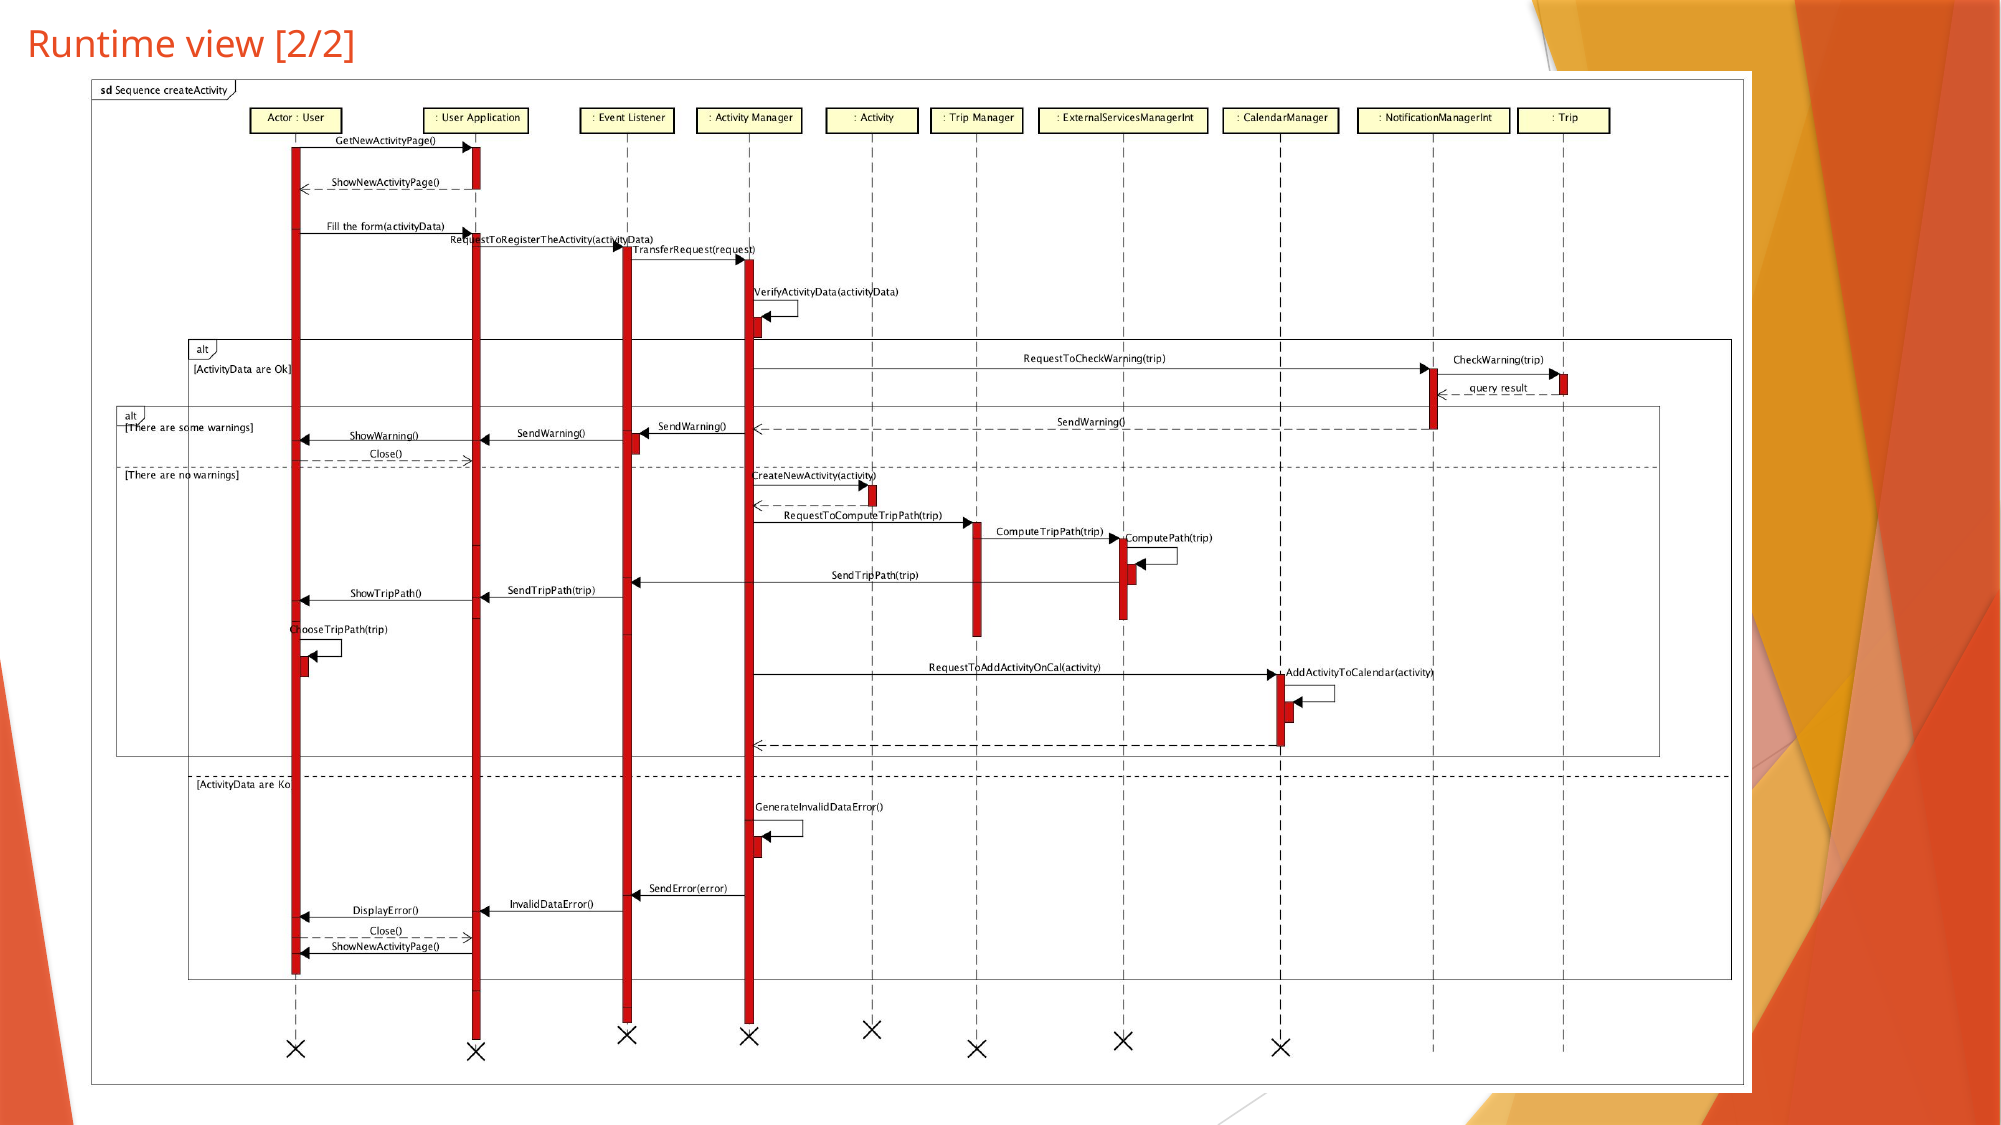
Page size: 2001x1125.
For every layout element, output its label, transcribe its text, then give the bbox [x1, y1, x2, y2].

title Runtime view [2/2] [12, 12, 1423, 229]
picture [82, 71, 1752, 1094]
